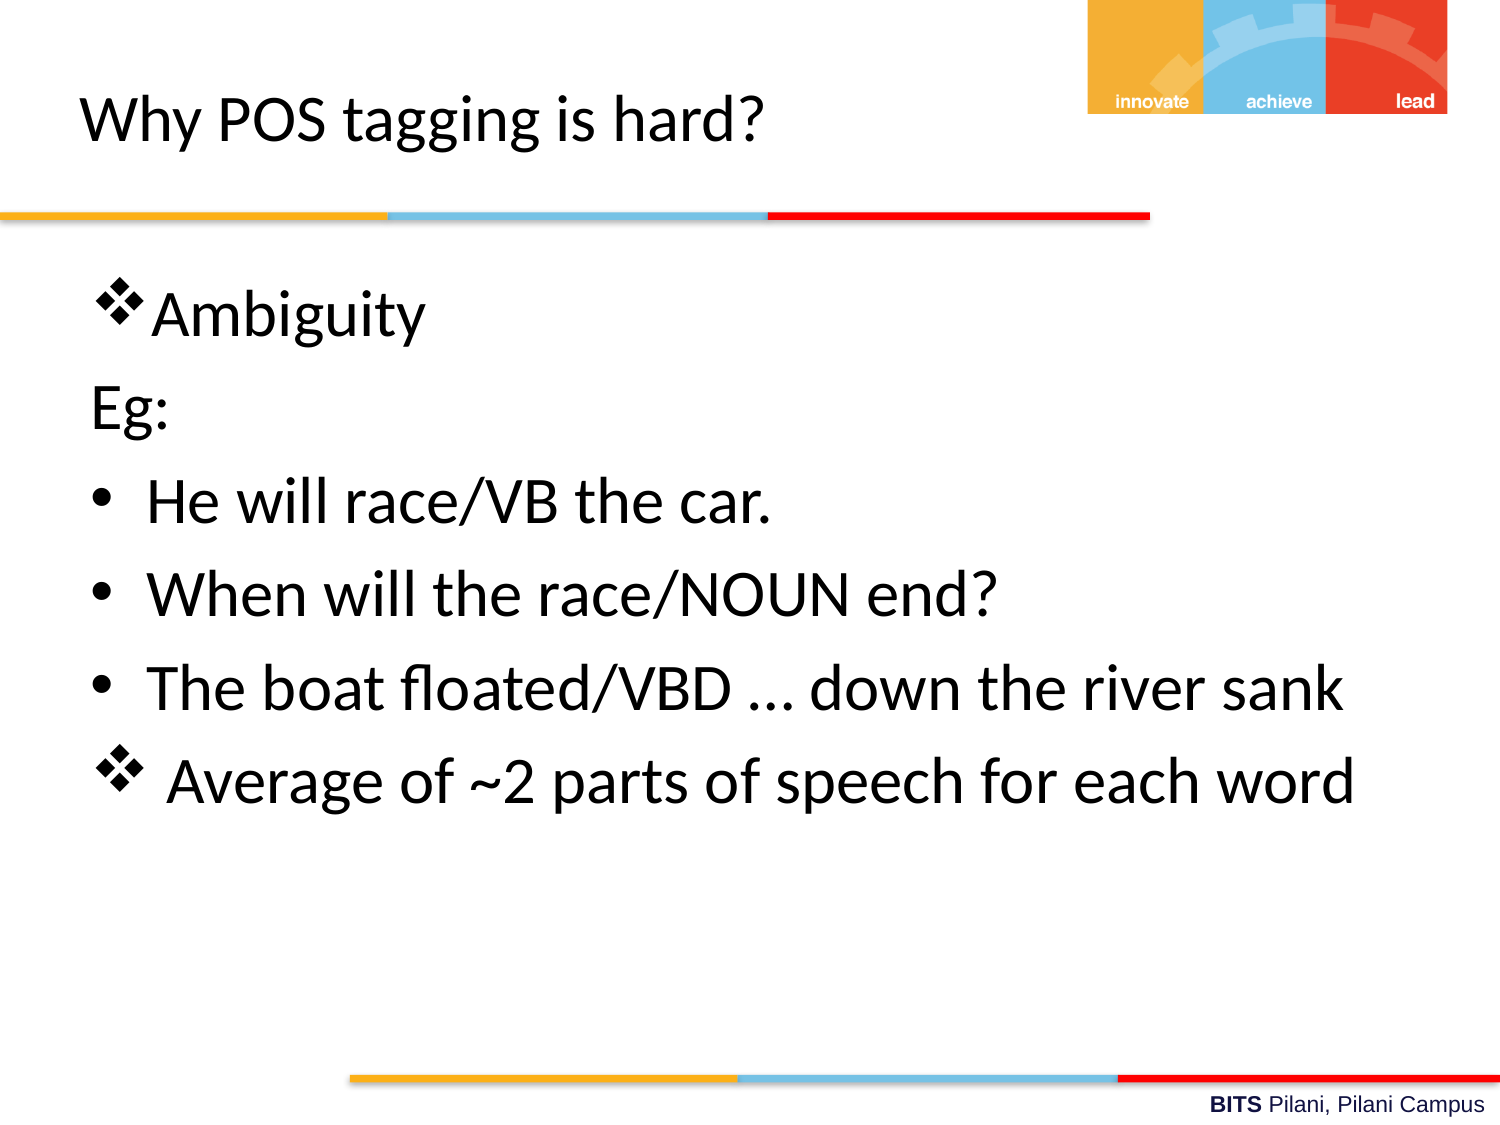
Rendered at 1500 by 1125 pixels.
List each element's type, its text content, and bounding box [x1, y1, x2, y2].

title Why POS tagging is hard? [64, 45, 1069, 185]
list Ambiguity Eg: He will race/VB the car. When will the race/NOUN end? The boat floated/VBD … down the river sank Average of ~2 parts of speech for each word [74, 262, 1426, 1006]
picture [1087, 0, 1448, 114]
